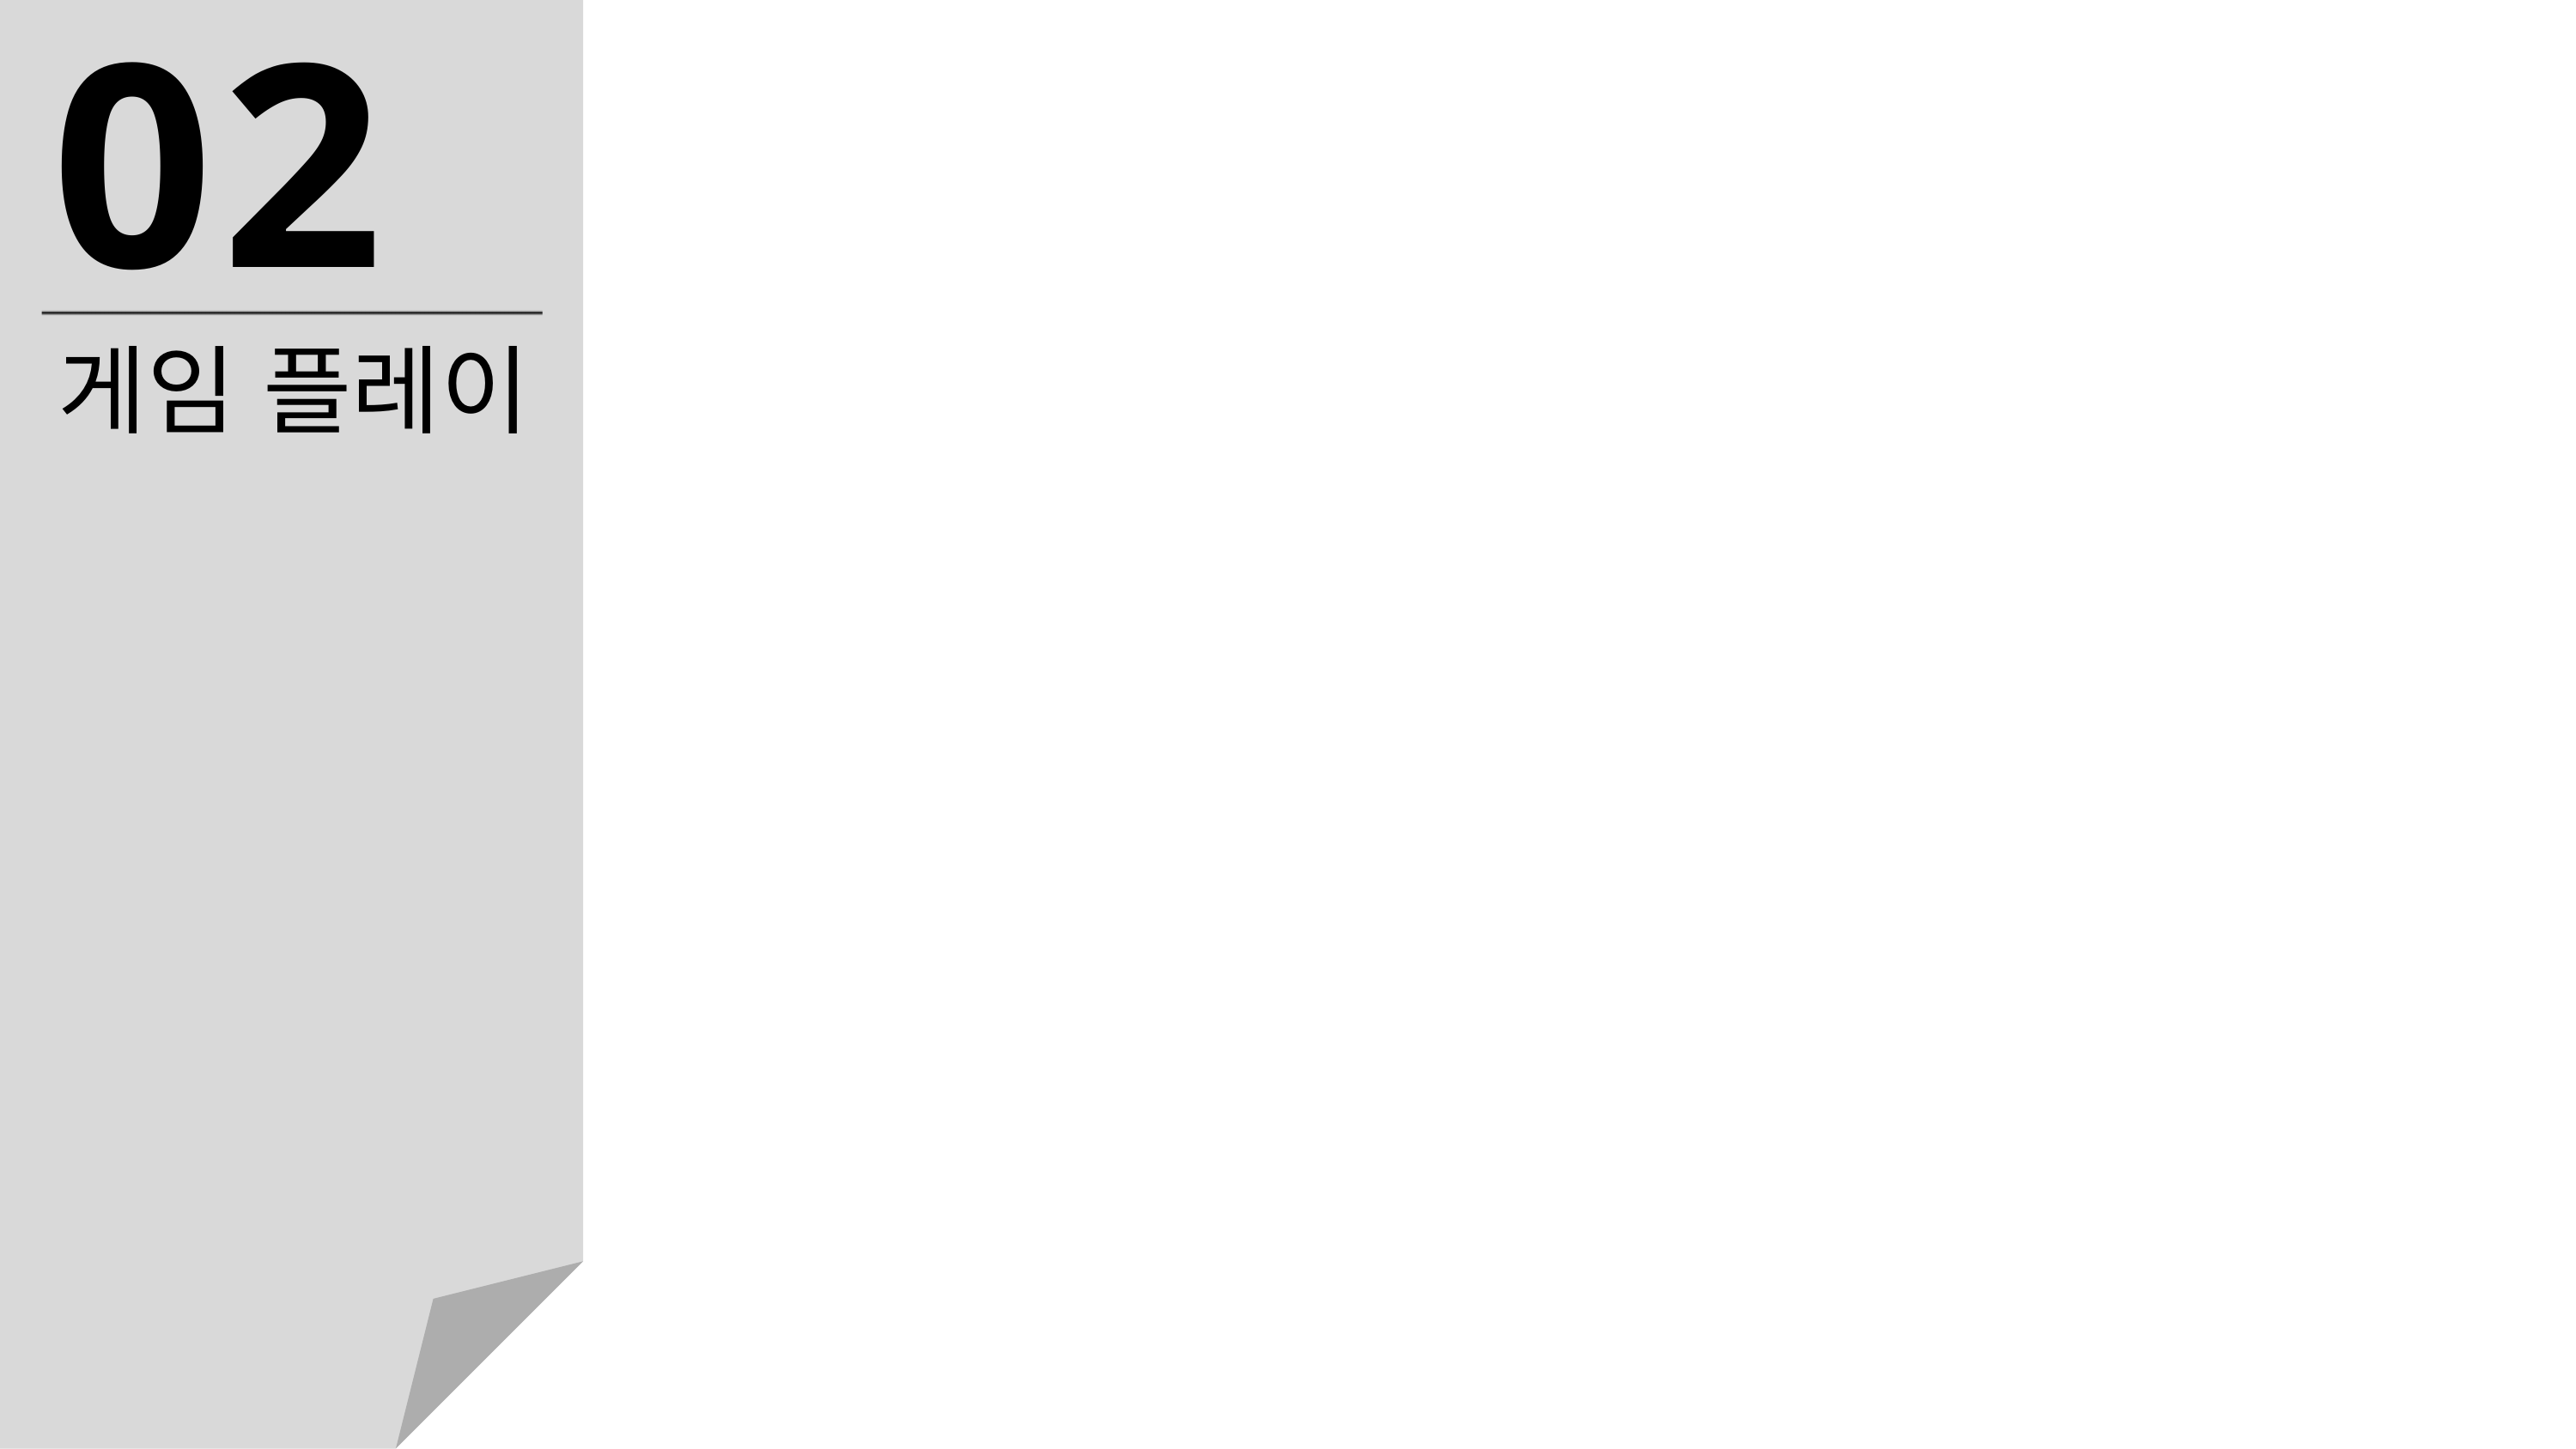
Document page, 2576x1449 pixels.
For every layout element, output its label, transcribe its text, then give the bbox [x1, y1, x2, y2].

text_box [40, 307, 543, 318]
text_box 게임 플레이 [0, 323, 543, 439]
text_box [0, 0, 586, 1449]
text_box 02 [39, 323, 473, 360]
text_box 02 [39, 0, 473, 308]
